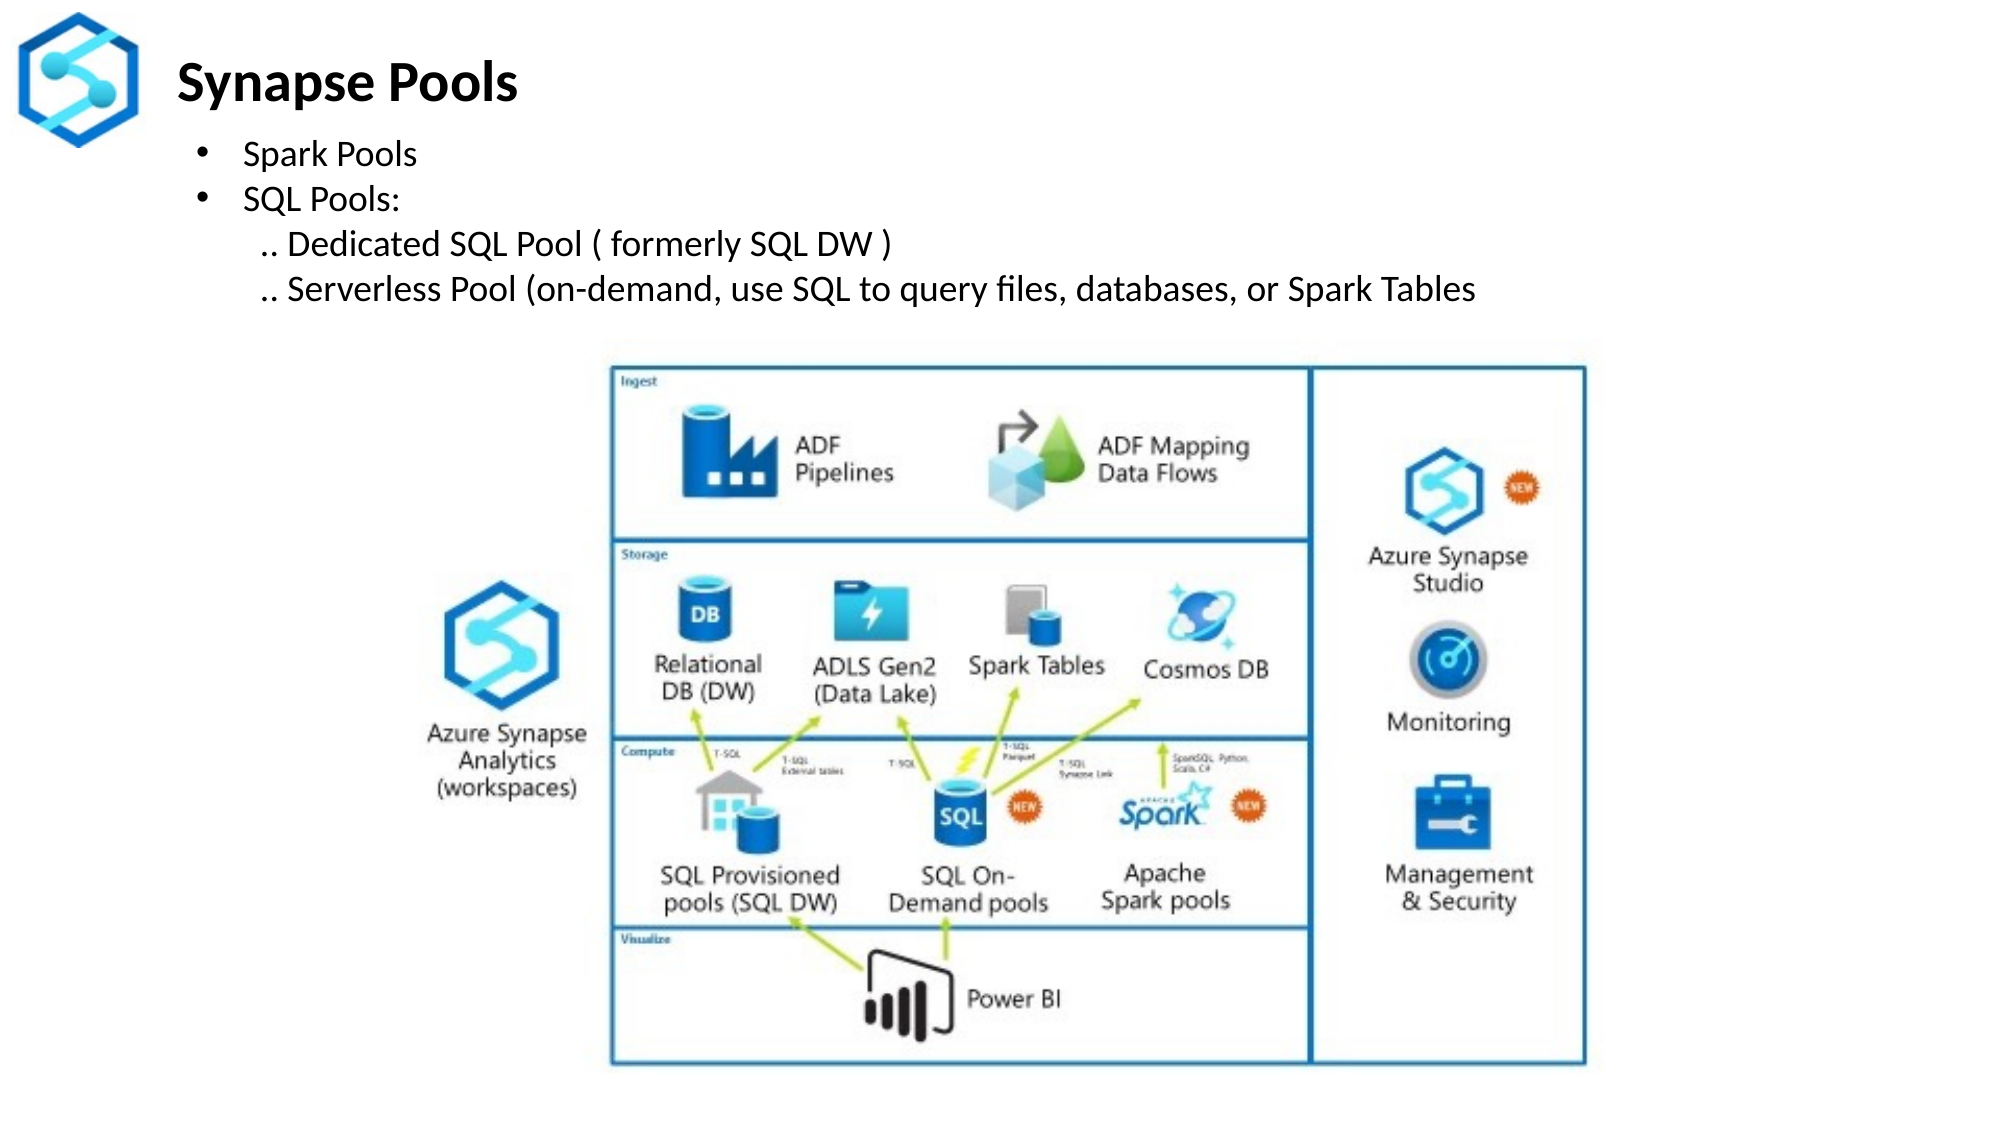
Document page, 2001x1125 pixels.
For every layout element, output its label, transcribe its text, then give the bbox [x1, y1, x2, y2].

picture [10, 12, 147, 148]
picture [418, 339, 1604, 1090]
text_box Synapse Pools [163, 35, 673, 121]
text_box Spark Pools SQL Pools: .. Dedicated SQL Pool ( formerly SQL DW ) .. Serverless Pool (on-demand, use SQL to query files, databases, or Spark Tables [181, 121, 1837, 317]
